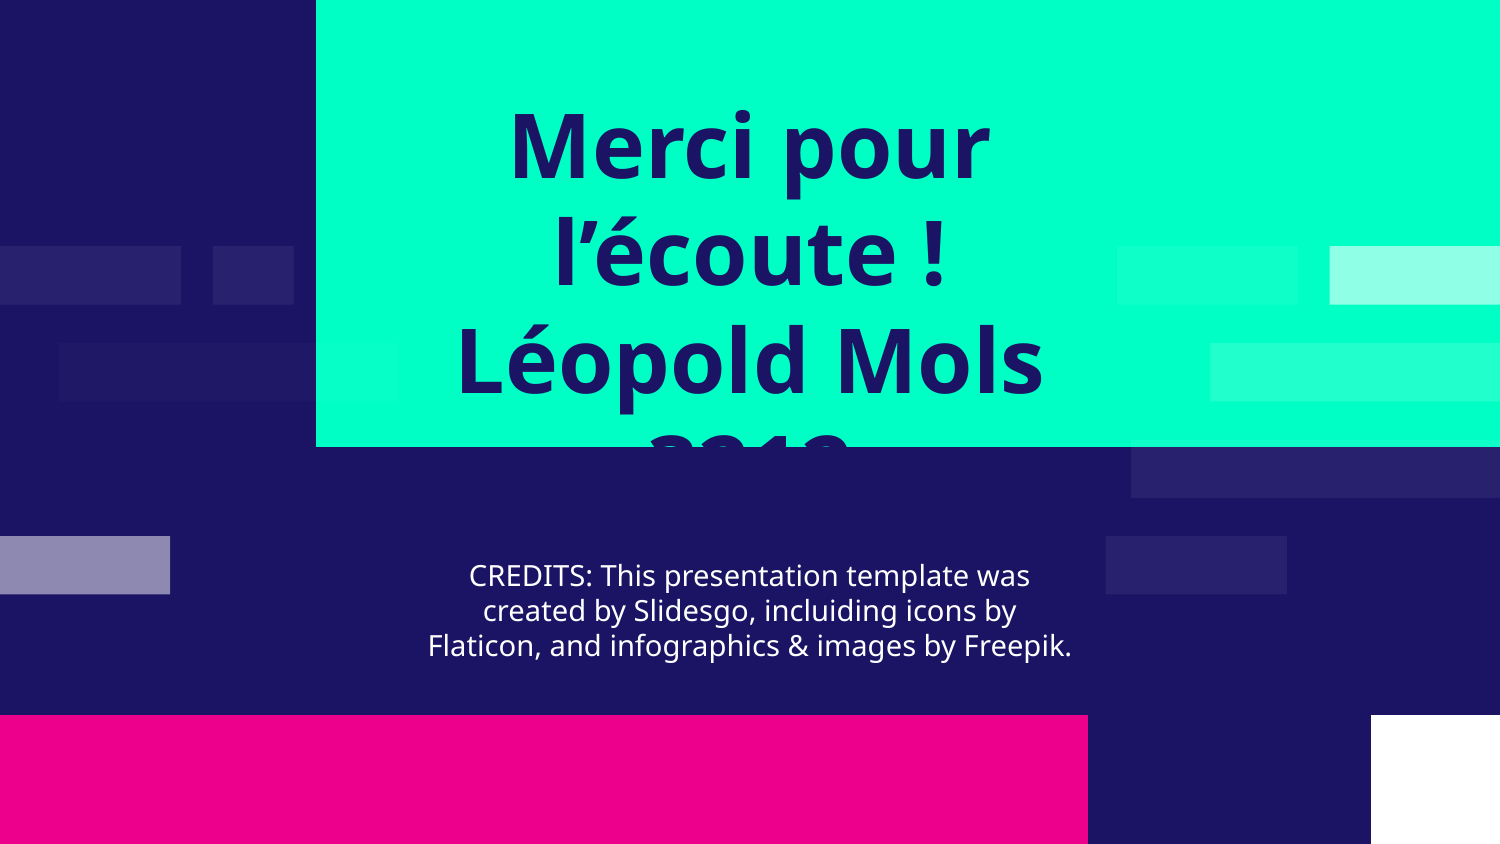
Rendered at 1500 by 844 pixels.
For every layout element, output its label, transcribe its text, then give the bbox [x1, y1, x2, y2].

title Merci pour l’écoute ! Léopold Mols 3212 [294, 73, 1206, 184]
